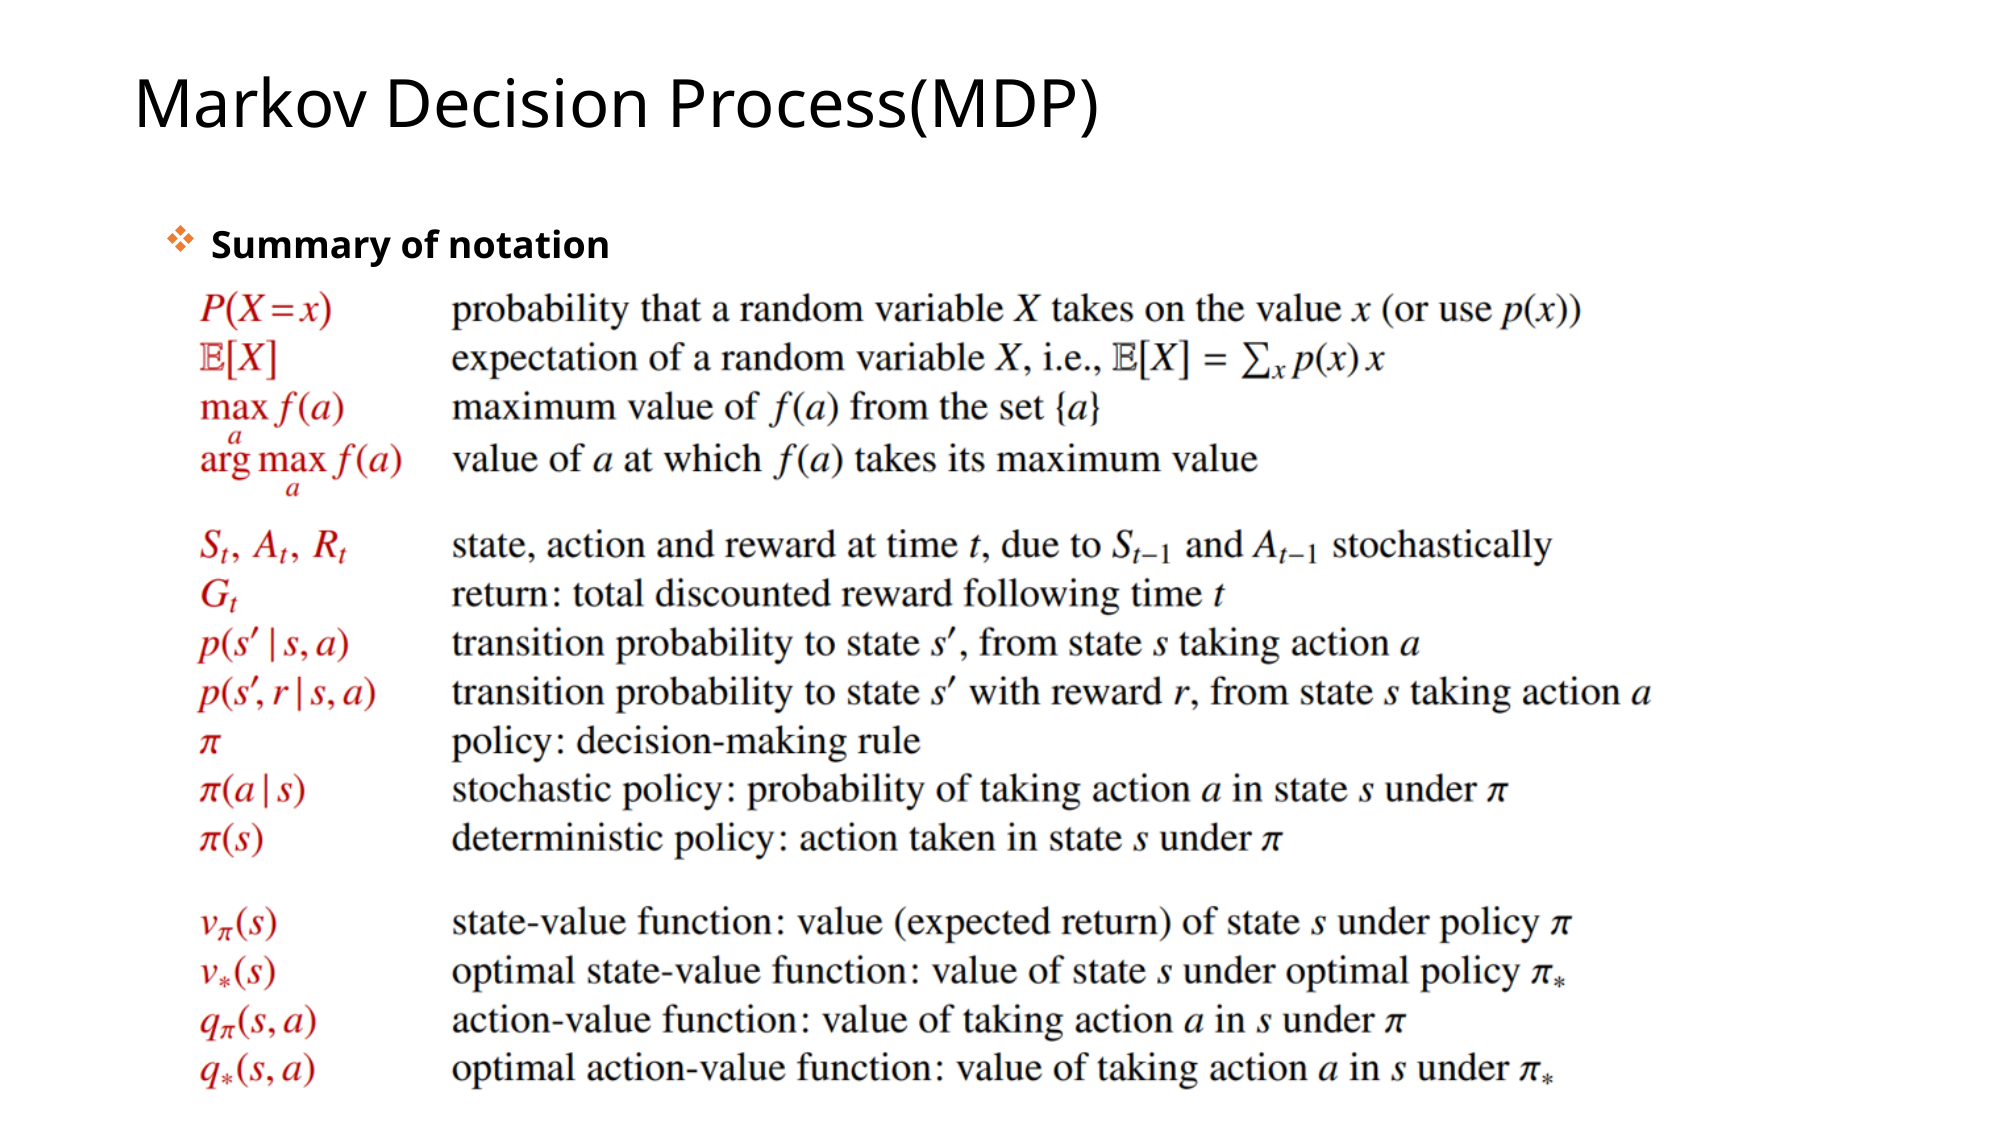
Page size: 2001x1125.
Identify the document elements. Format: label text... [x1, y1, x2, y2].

picture [186, 275, 1659, 1096]
text_box Markov Decision Process(MDP) [118, 54, 1449, 150]
text_box Summary of notation [148, 190, 1526, 1084]
